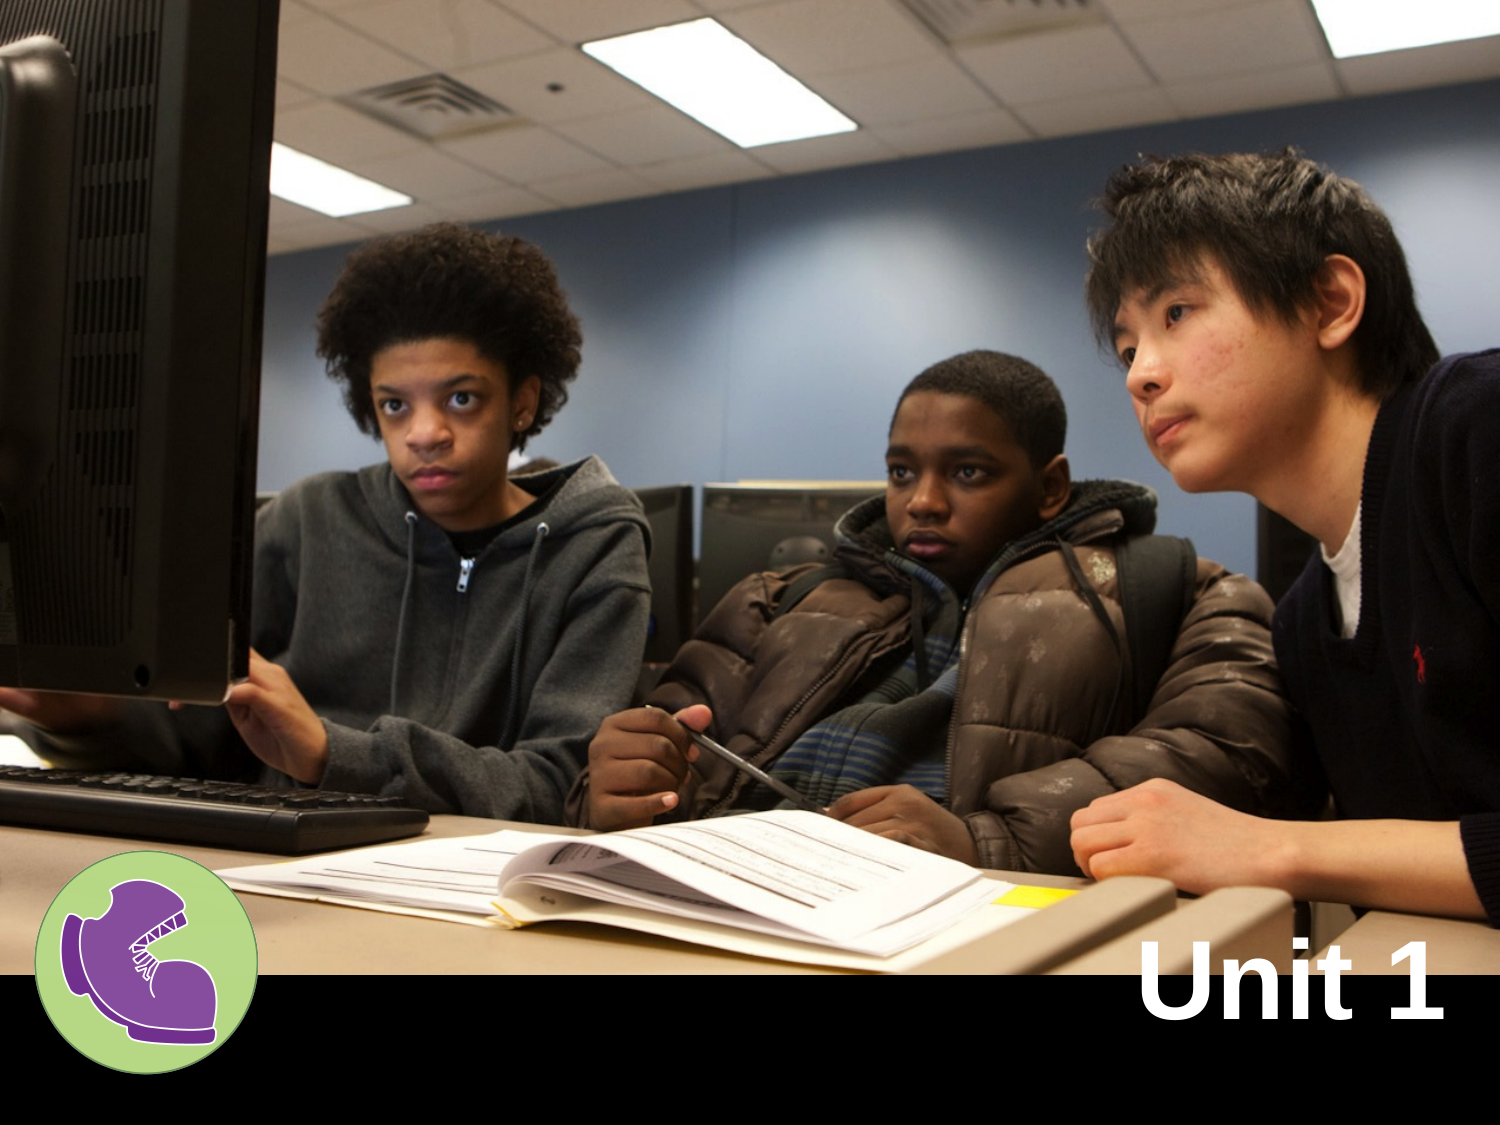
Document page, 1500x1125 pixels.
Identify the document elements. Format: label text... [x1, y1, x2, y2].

title Unit 1 [37, 900, 1463, 1095]
picture [0, 0, 1500, 1088]
